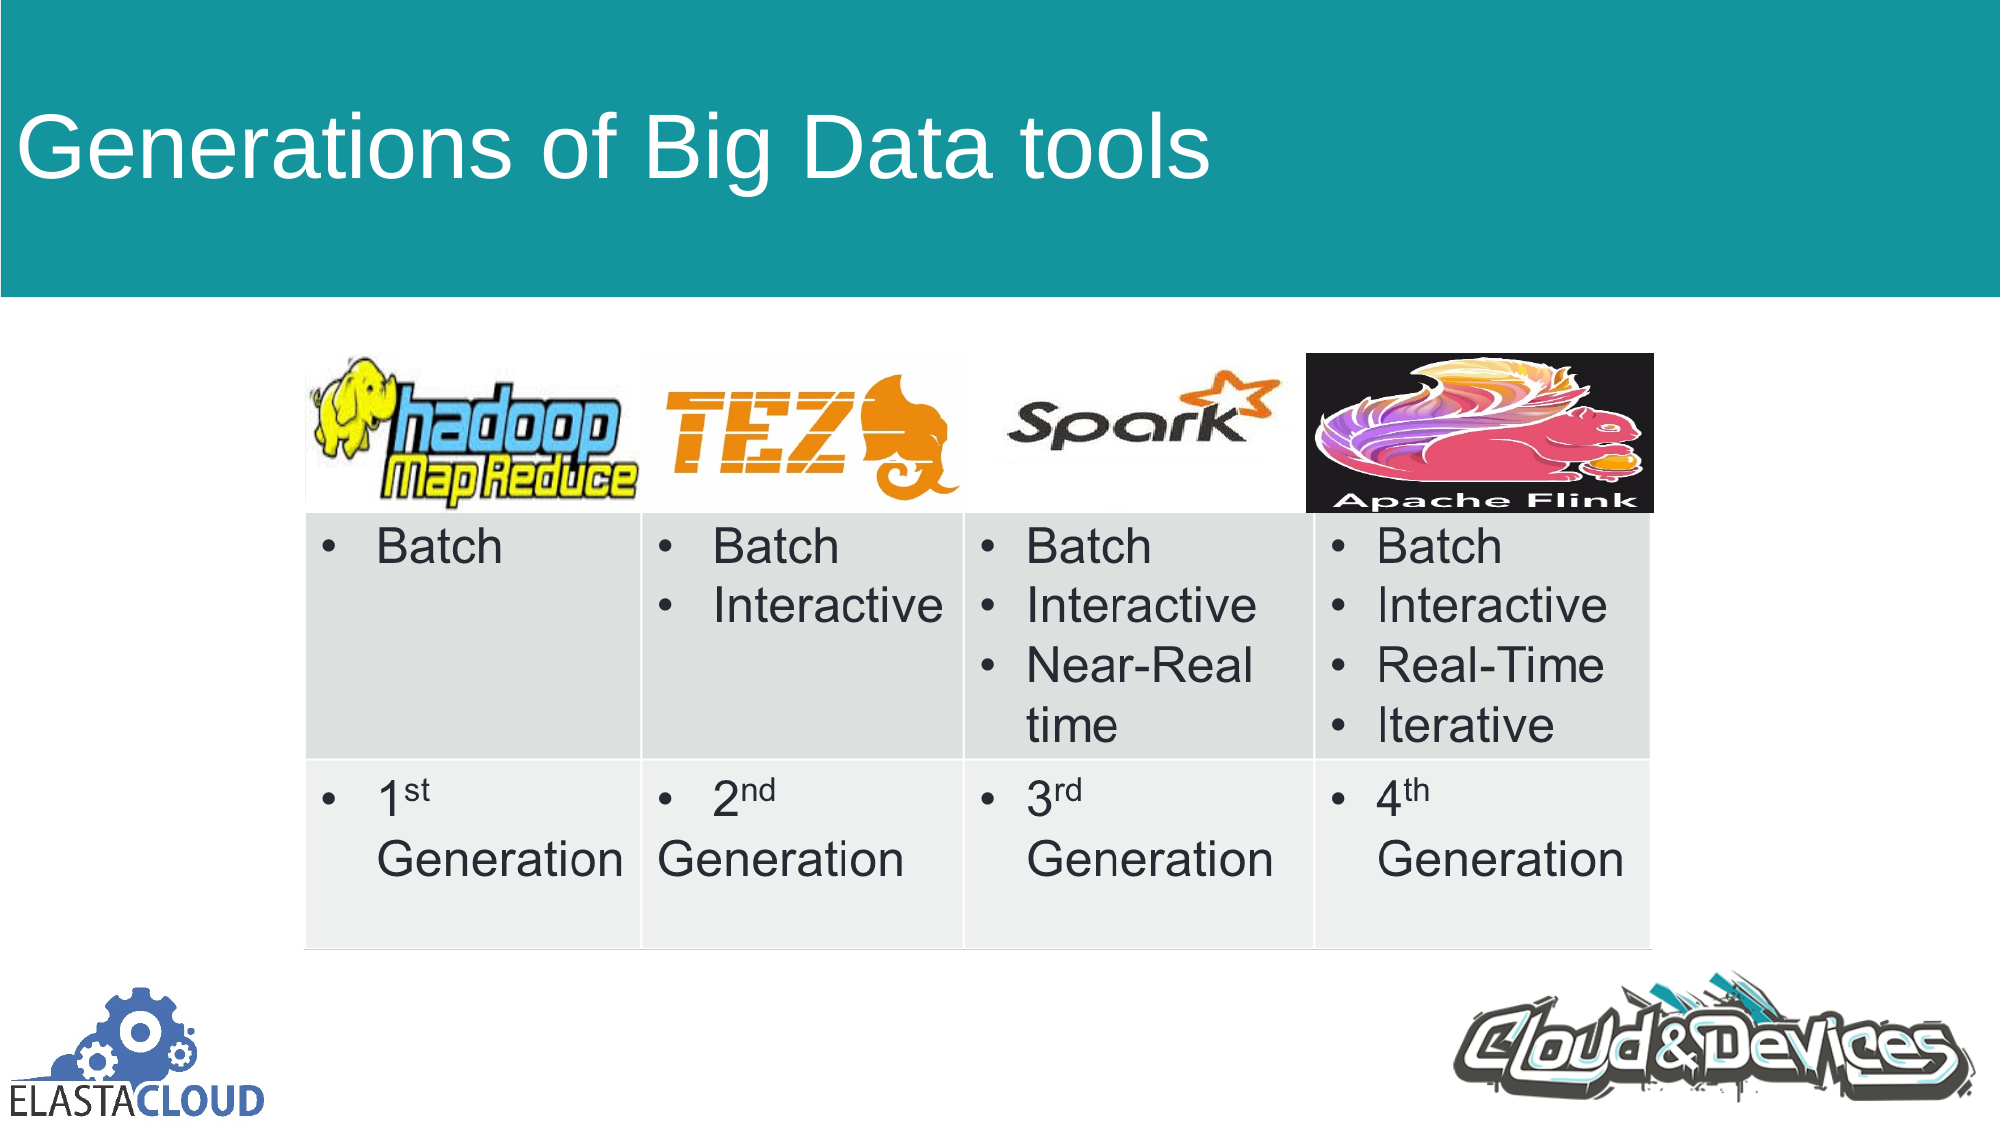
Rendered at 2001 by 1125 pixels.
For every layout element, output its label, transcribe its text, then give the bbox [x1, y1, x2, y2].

title Generations of Big Data tools [0, 0, 2000, 298]
picture [1, 983, 270, 1125]
picture [303, 353, 2000, 1125]
